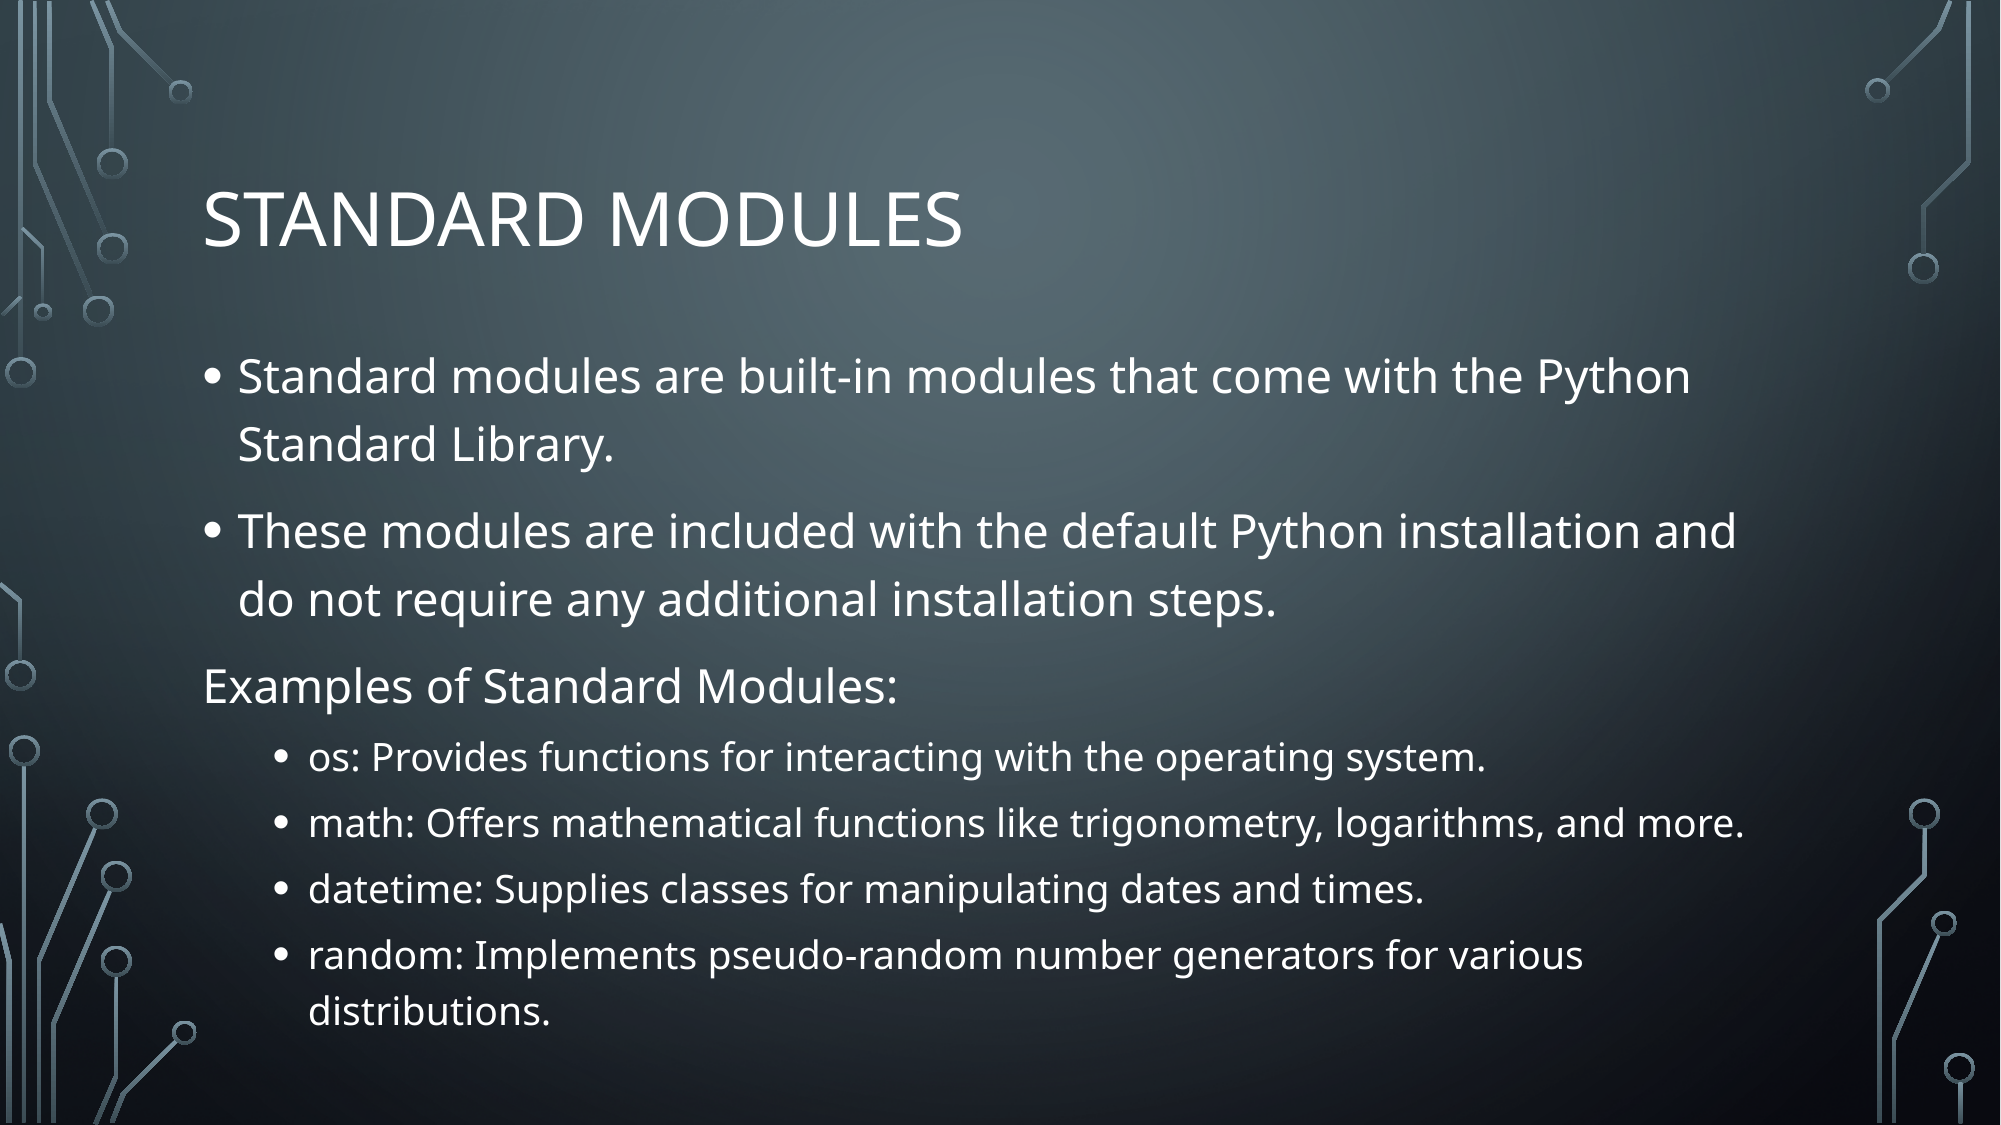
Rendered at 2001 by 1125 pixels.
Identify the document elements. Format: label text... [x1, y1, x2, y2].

list Standard modules are built-in modules that come with the Python Standard Library. These modules are included with the default Python installation and do not require any additional installation steps. Examples of Standard Modules: os: Provides functions for interacting with the operating system. math: Offers mathematical functions like trigonometry, logarithms, and more. datetime: Supplies classes for manipulating dates and times. random: Implements pseudo-random number generators for various distributions. [187, 327, 1813, 1056]
title Standard modules [187, 101, 1813, 327]
